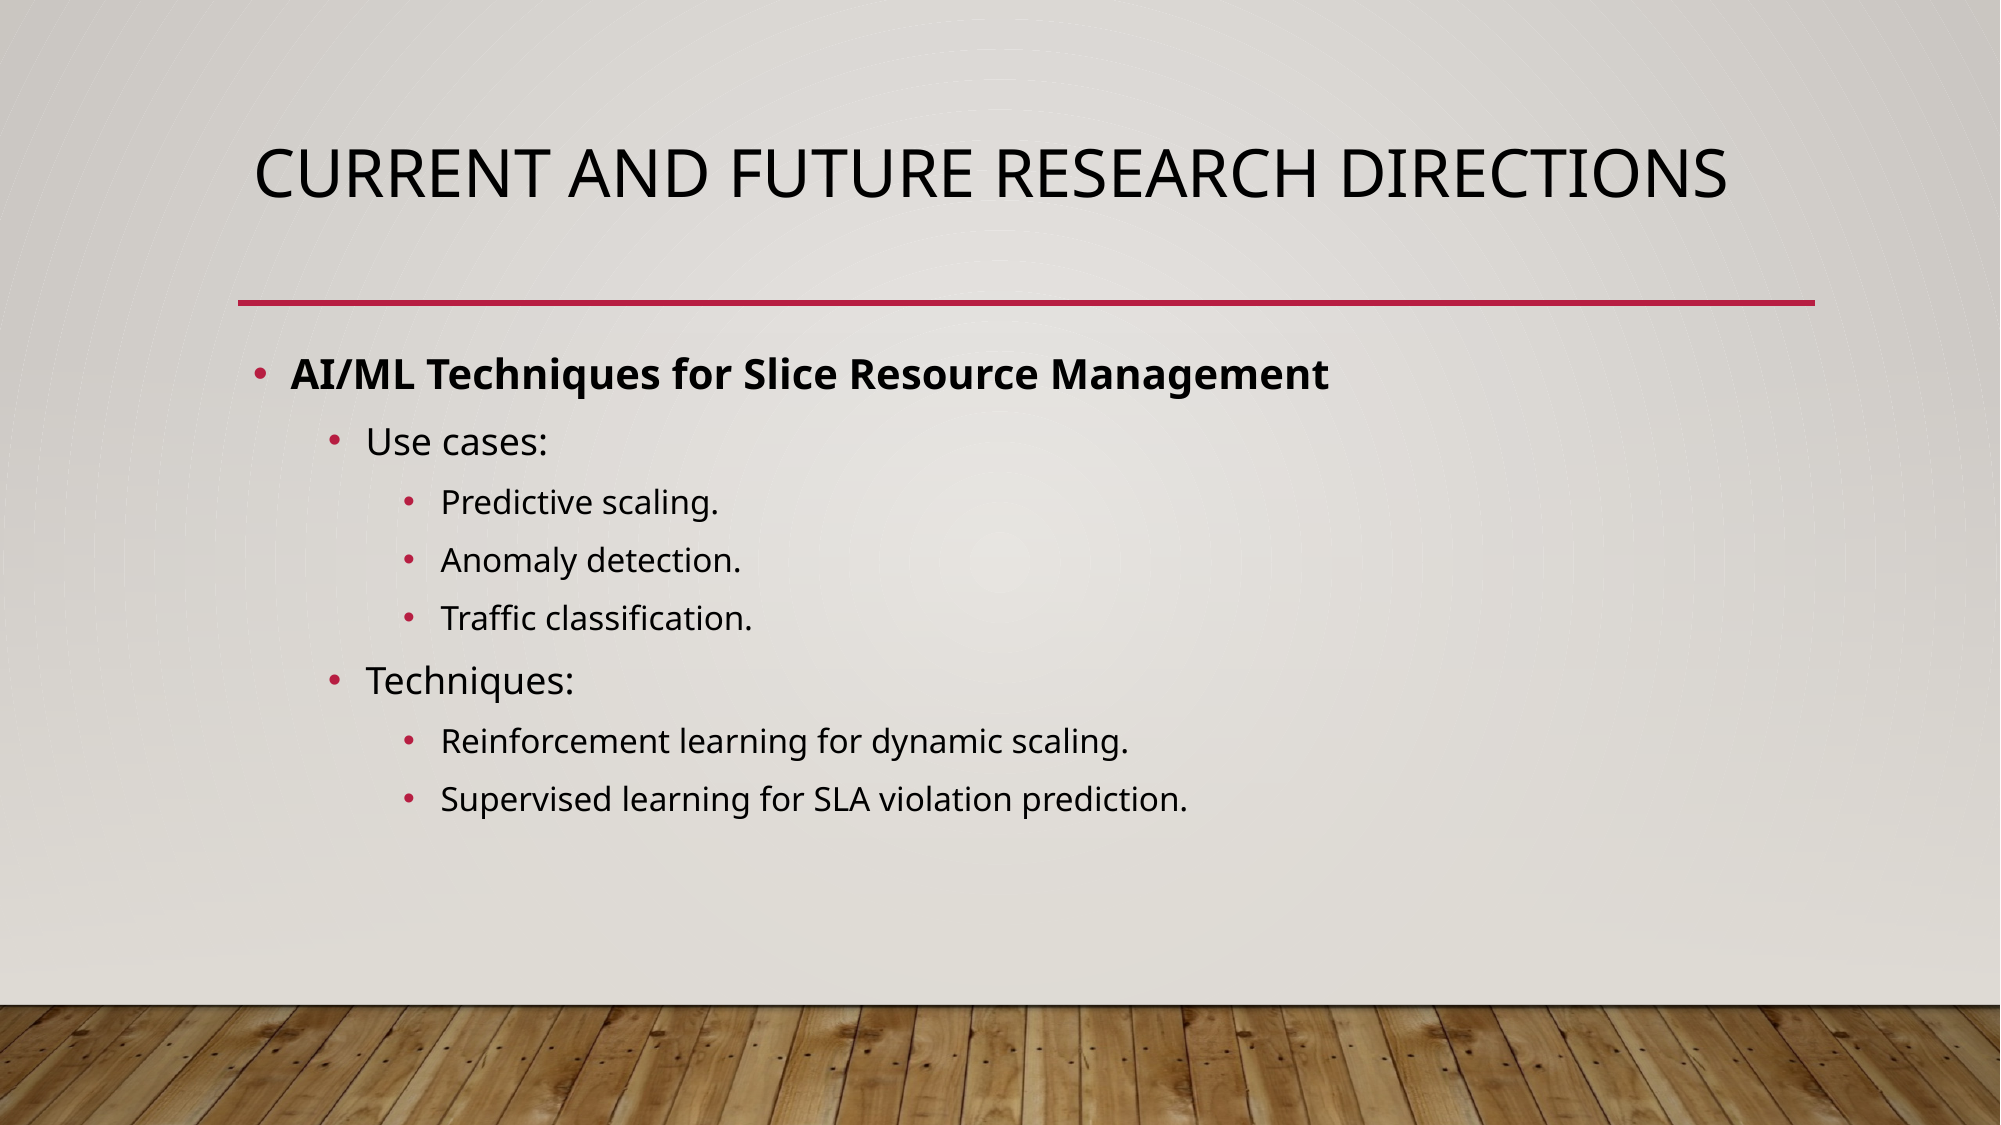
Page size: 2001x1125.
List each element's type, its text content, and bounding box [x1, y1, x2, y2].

picture [0, 1005, 2000, 1125]
title Current and Future Research Directions [238, 131, 1814, 305]
list AI/ML Techniques for Slice Resource Management Use cases: Predictive scaling. Anomaly detection. Traffic classification. Techniques: Reinforcement learning for dynamic scaling. Supervised learning for SLA violation prediction. [238, 330, 1814, 897]
